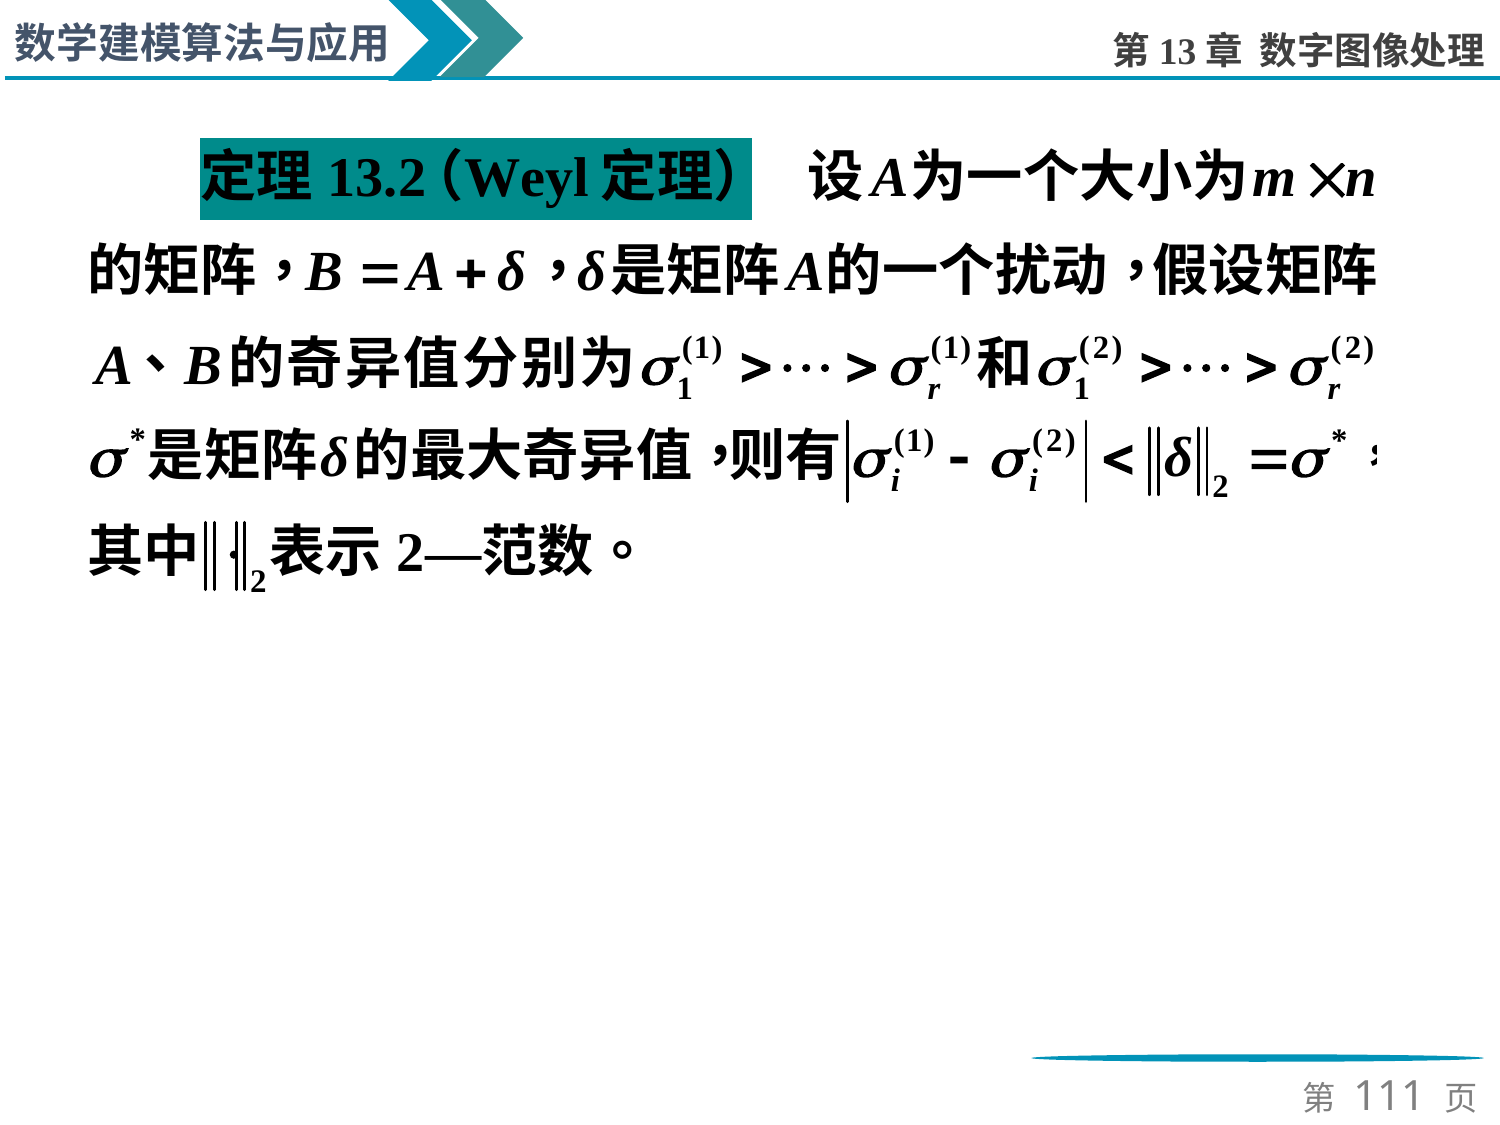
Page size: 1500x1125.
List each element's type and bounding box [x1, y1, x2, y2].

text_box [87, 132, 1377, 634]
